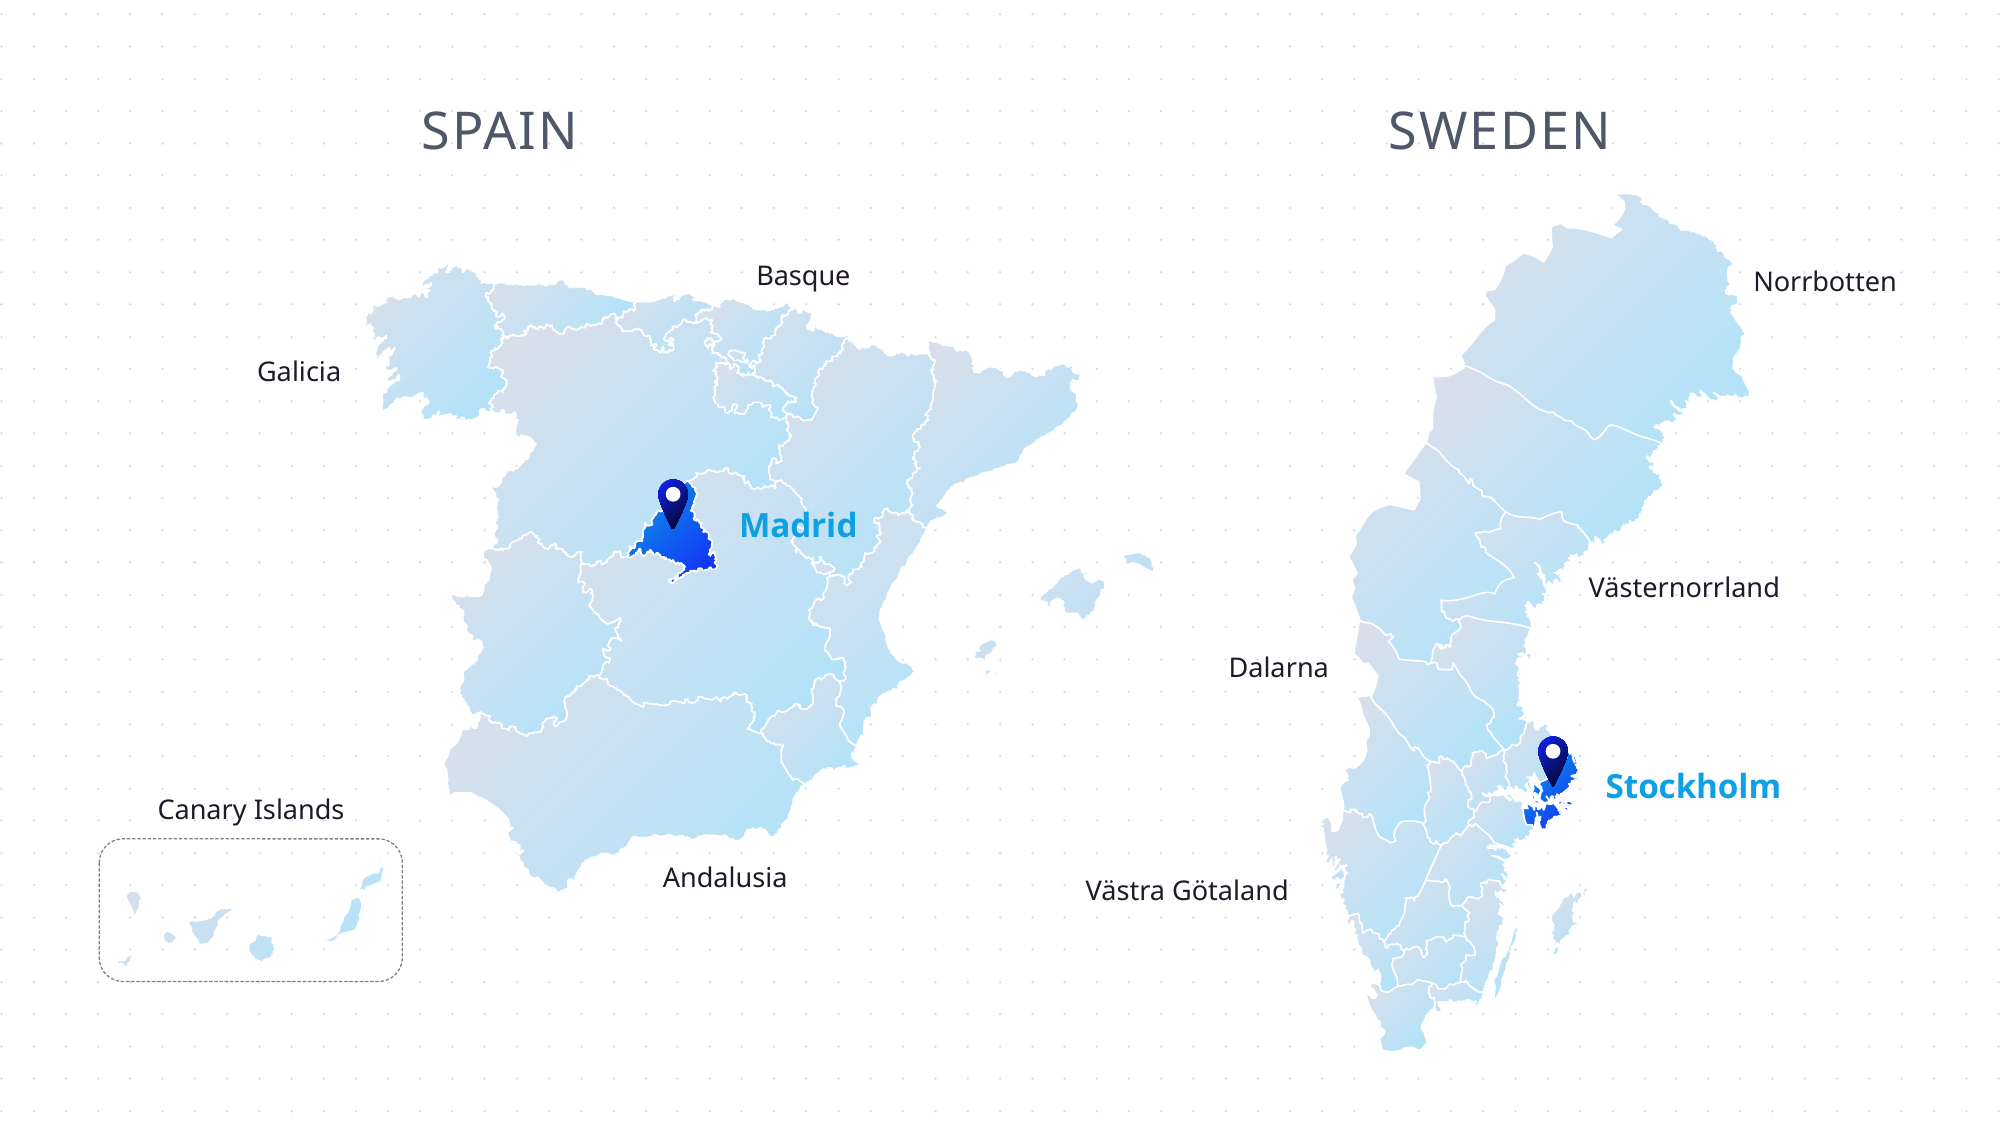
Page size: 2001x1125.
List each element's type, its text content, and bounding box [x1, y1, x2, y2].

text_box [1537, 736, 1569, 787]
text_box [657, 478, 689, 530]
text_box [115, 262, 1157, 969]
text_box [151, 257, 1903, 907]
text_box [1319, 191, 1752, 257]
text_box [1319, 907, 1752, 1053]
text_box [99, 840, 400, 982]
text_box SWEDEN [1156, 89, 1844, 167]
text_box SPAIN [252, 89, 747, 167]
